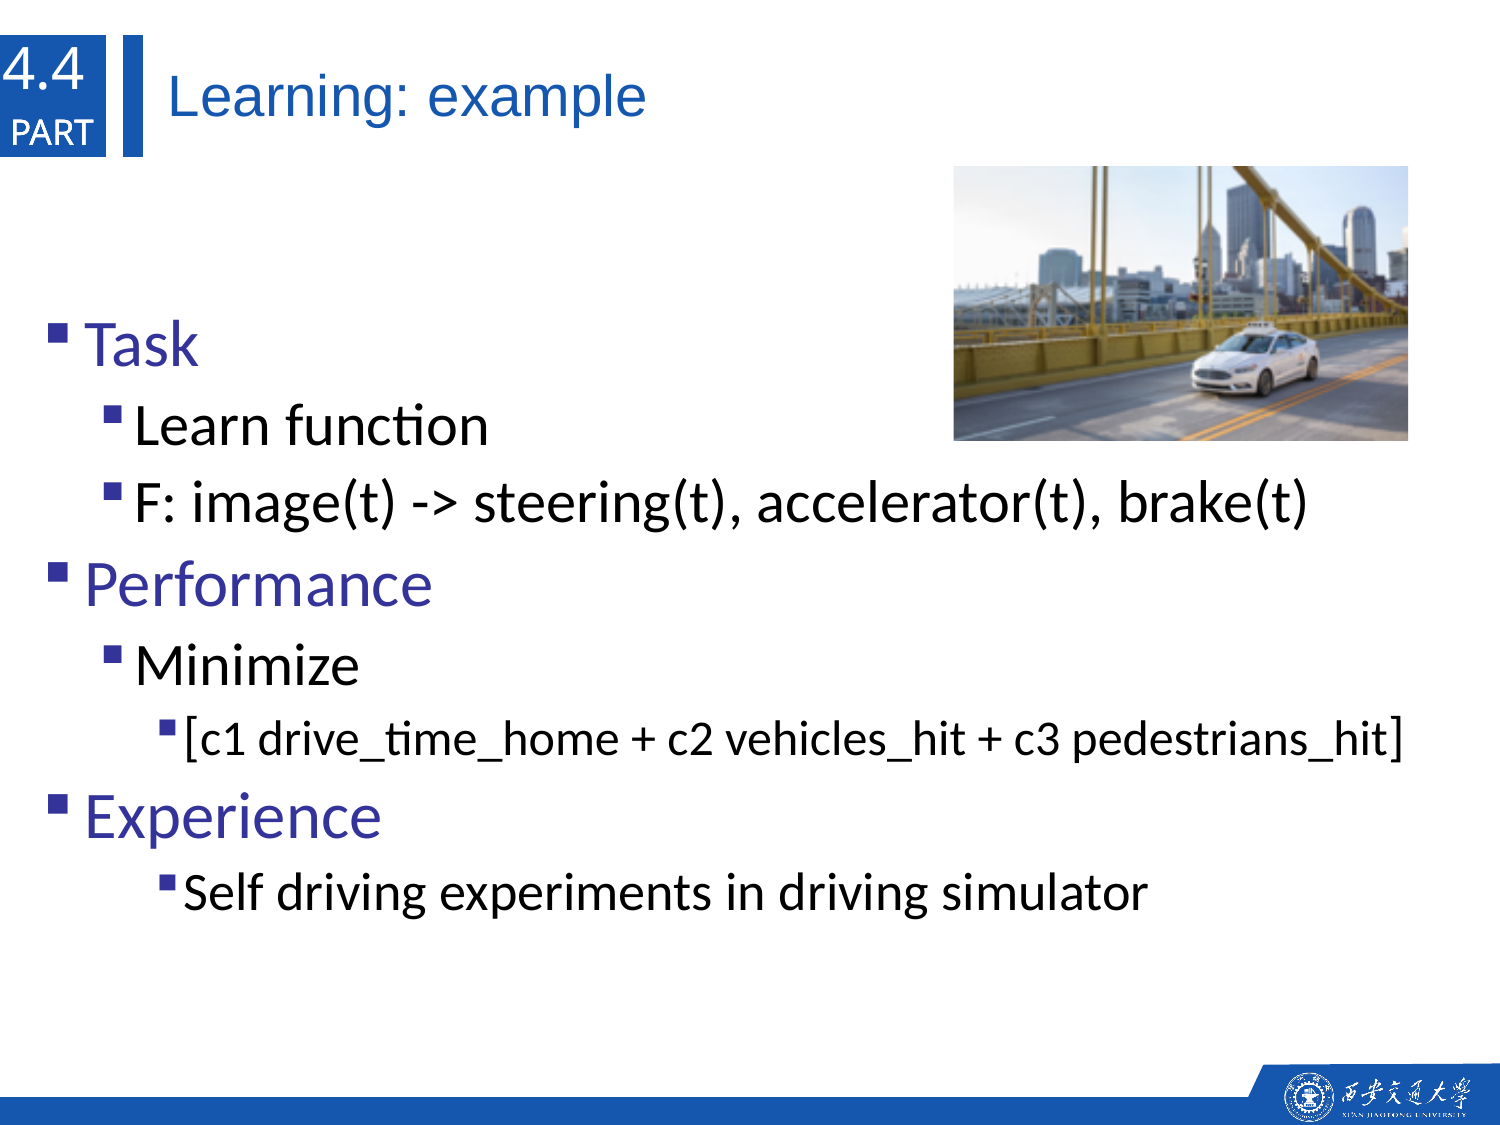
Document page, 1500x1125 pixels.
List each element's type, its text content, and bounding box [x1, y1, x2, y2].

text_box 4.4 [0, 23, 124, 109]
text_box Task Learn function F: image(t) -> steering(t), accelerator(t), brake(t) Performance Minimize [c1 drive_time_home + c2 vehicles_hit + c3 pedestrians_hit] Experience Self driving experiments in driving simulator [31, 303, 1432, 841]
picture [953, 166, 1409, 441]
text_box Learning: example [152, 50, 664, 136]
text_box [0, 109, 107, 158]
text_box PART [9, 109, 95, 153]
